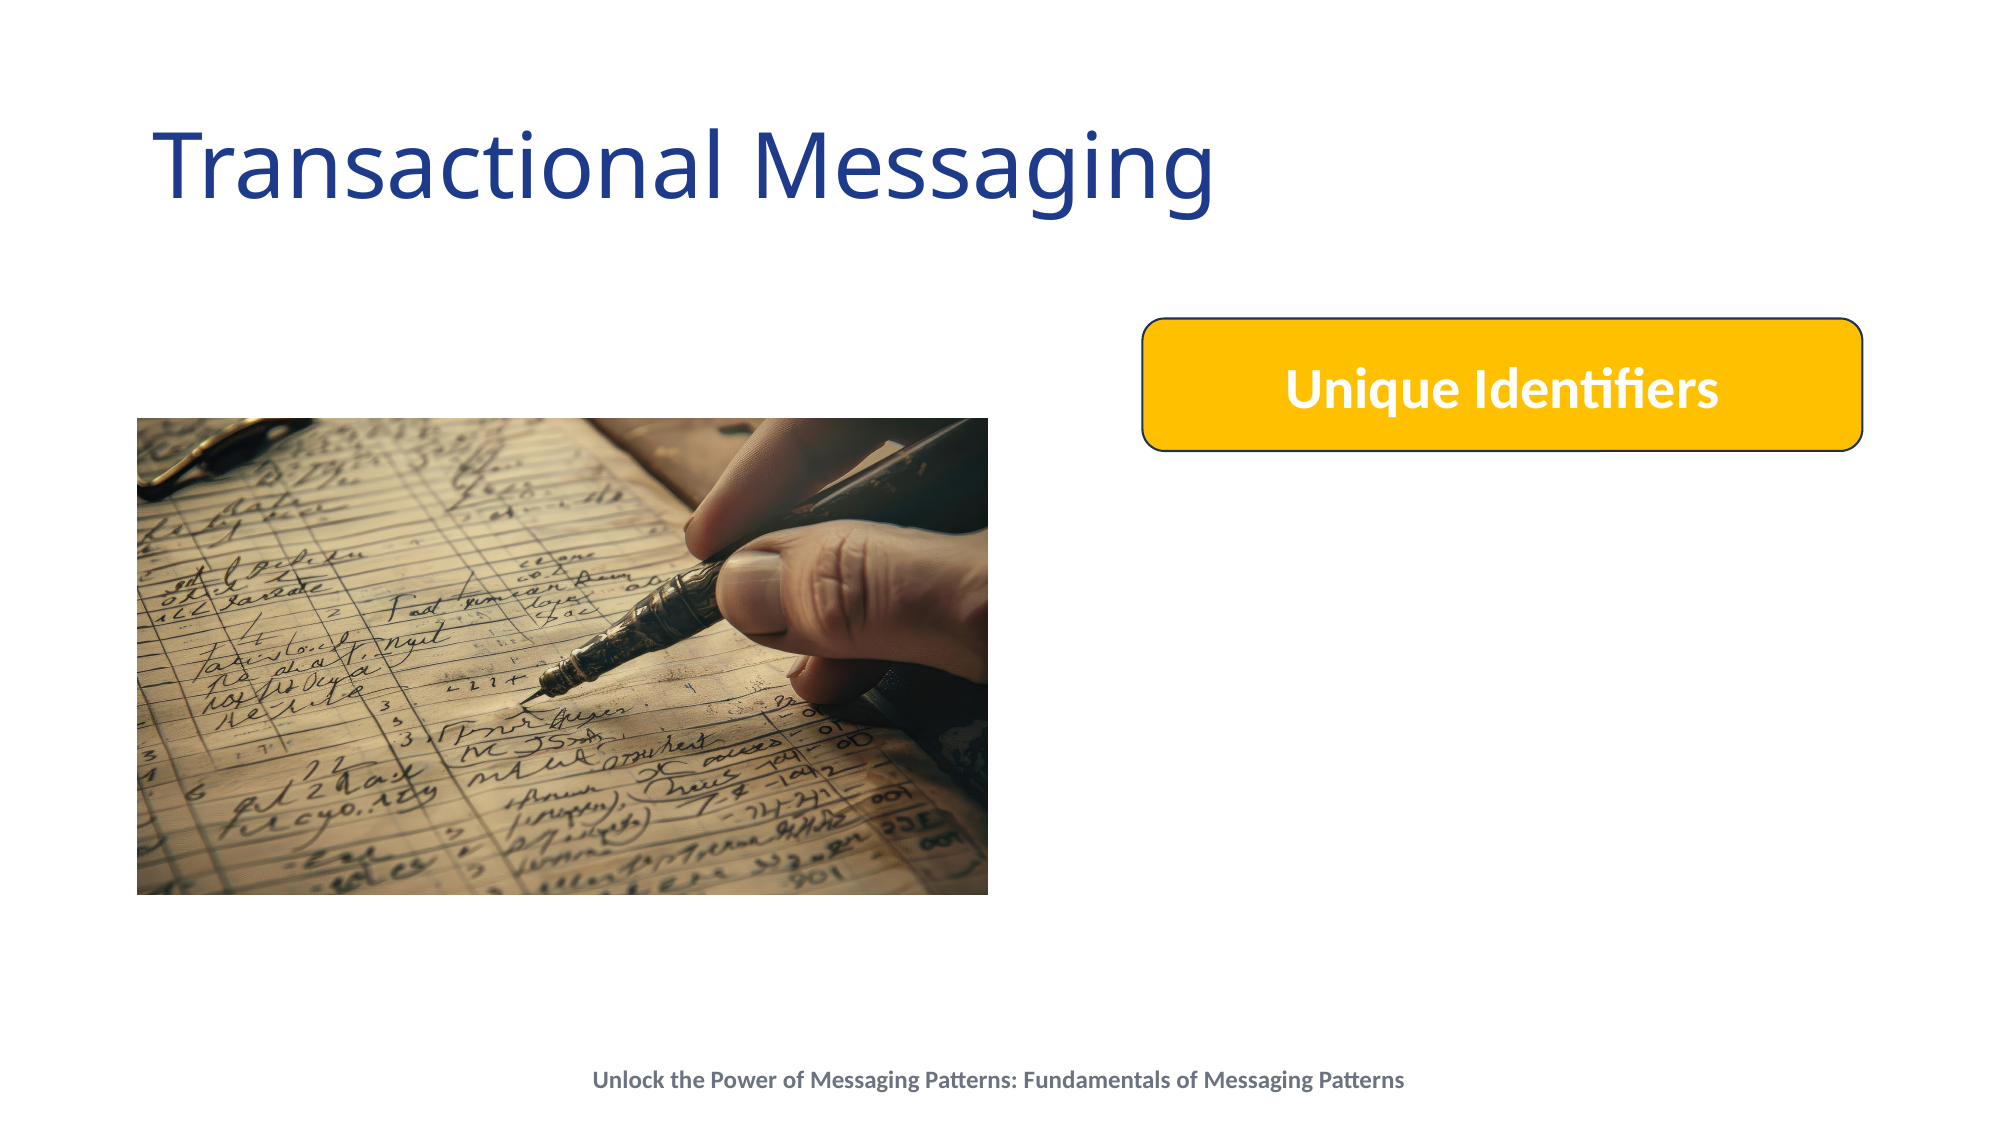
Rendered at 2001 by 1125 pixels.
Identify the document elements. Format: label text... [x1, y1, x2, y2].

text_box Unique Identifiers [1141, 317, 1864, 453]
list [137, 418, 988, 895]
title Transactional Messaging [137, 59, 1863, 278]
